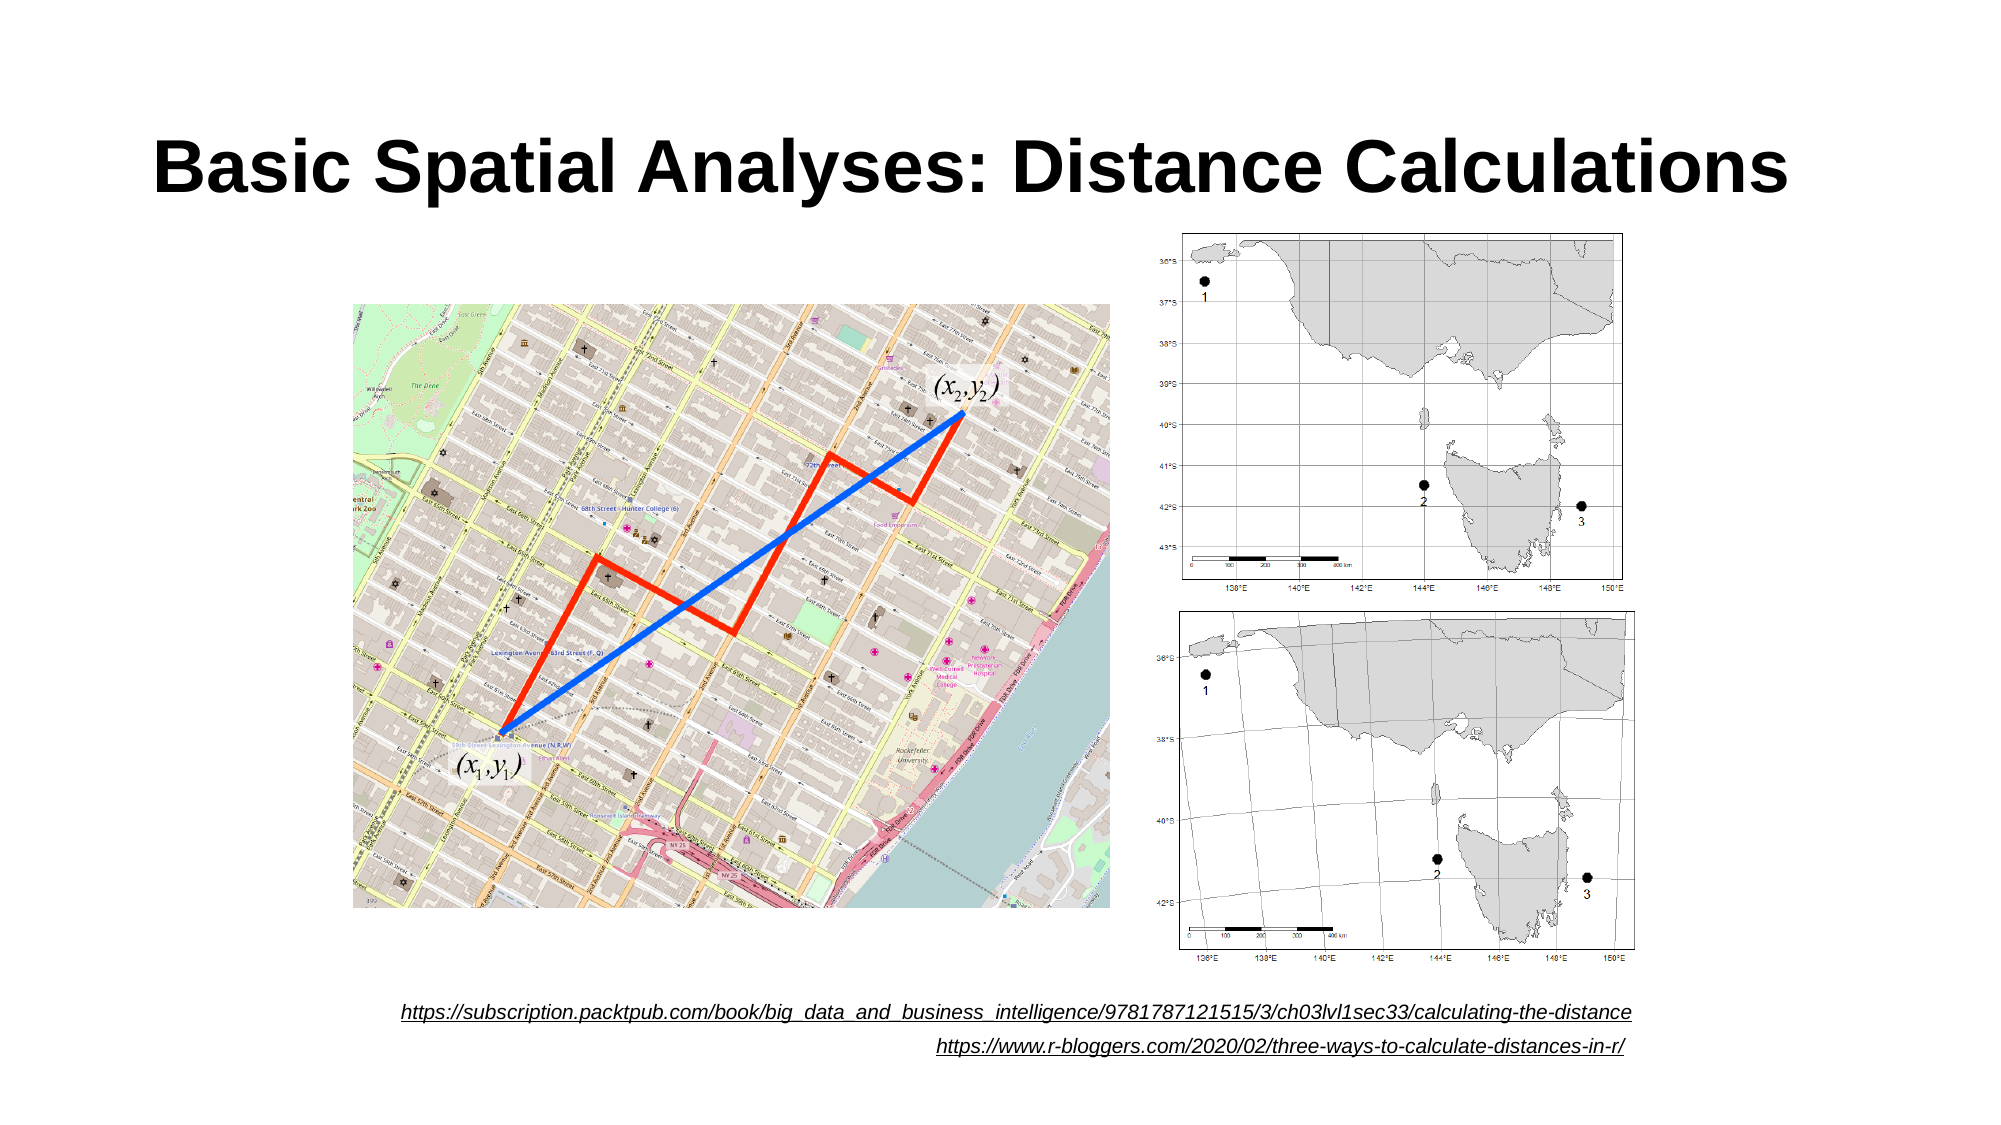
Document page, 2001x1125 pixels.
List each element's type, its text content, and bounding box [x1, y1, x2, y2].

picture [1128, 226, 1647, 598]
text_box https://www.r-bloggers.com/2020/02/three-ways-to-calculate-distances-in-r/ [894, 1031, 1645, 1066]
picture [353, 304, 1110, 908]
title Basic Spatial Analyses: Distance Calculations [137, 59, 1863, 278]
picture [1126, 600, 1645, 972]
text_box https://subscription.packtpub.com/book/big_data_and_business_intelligence/9781787121515/3/ch03lvl1sec33/calculating-the-distance [358, 991, 1653, 1031]
